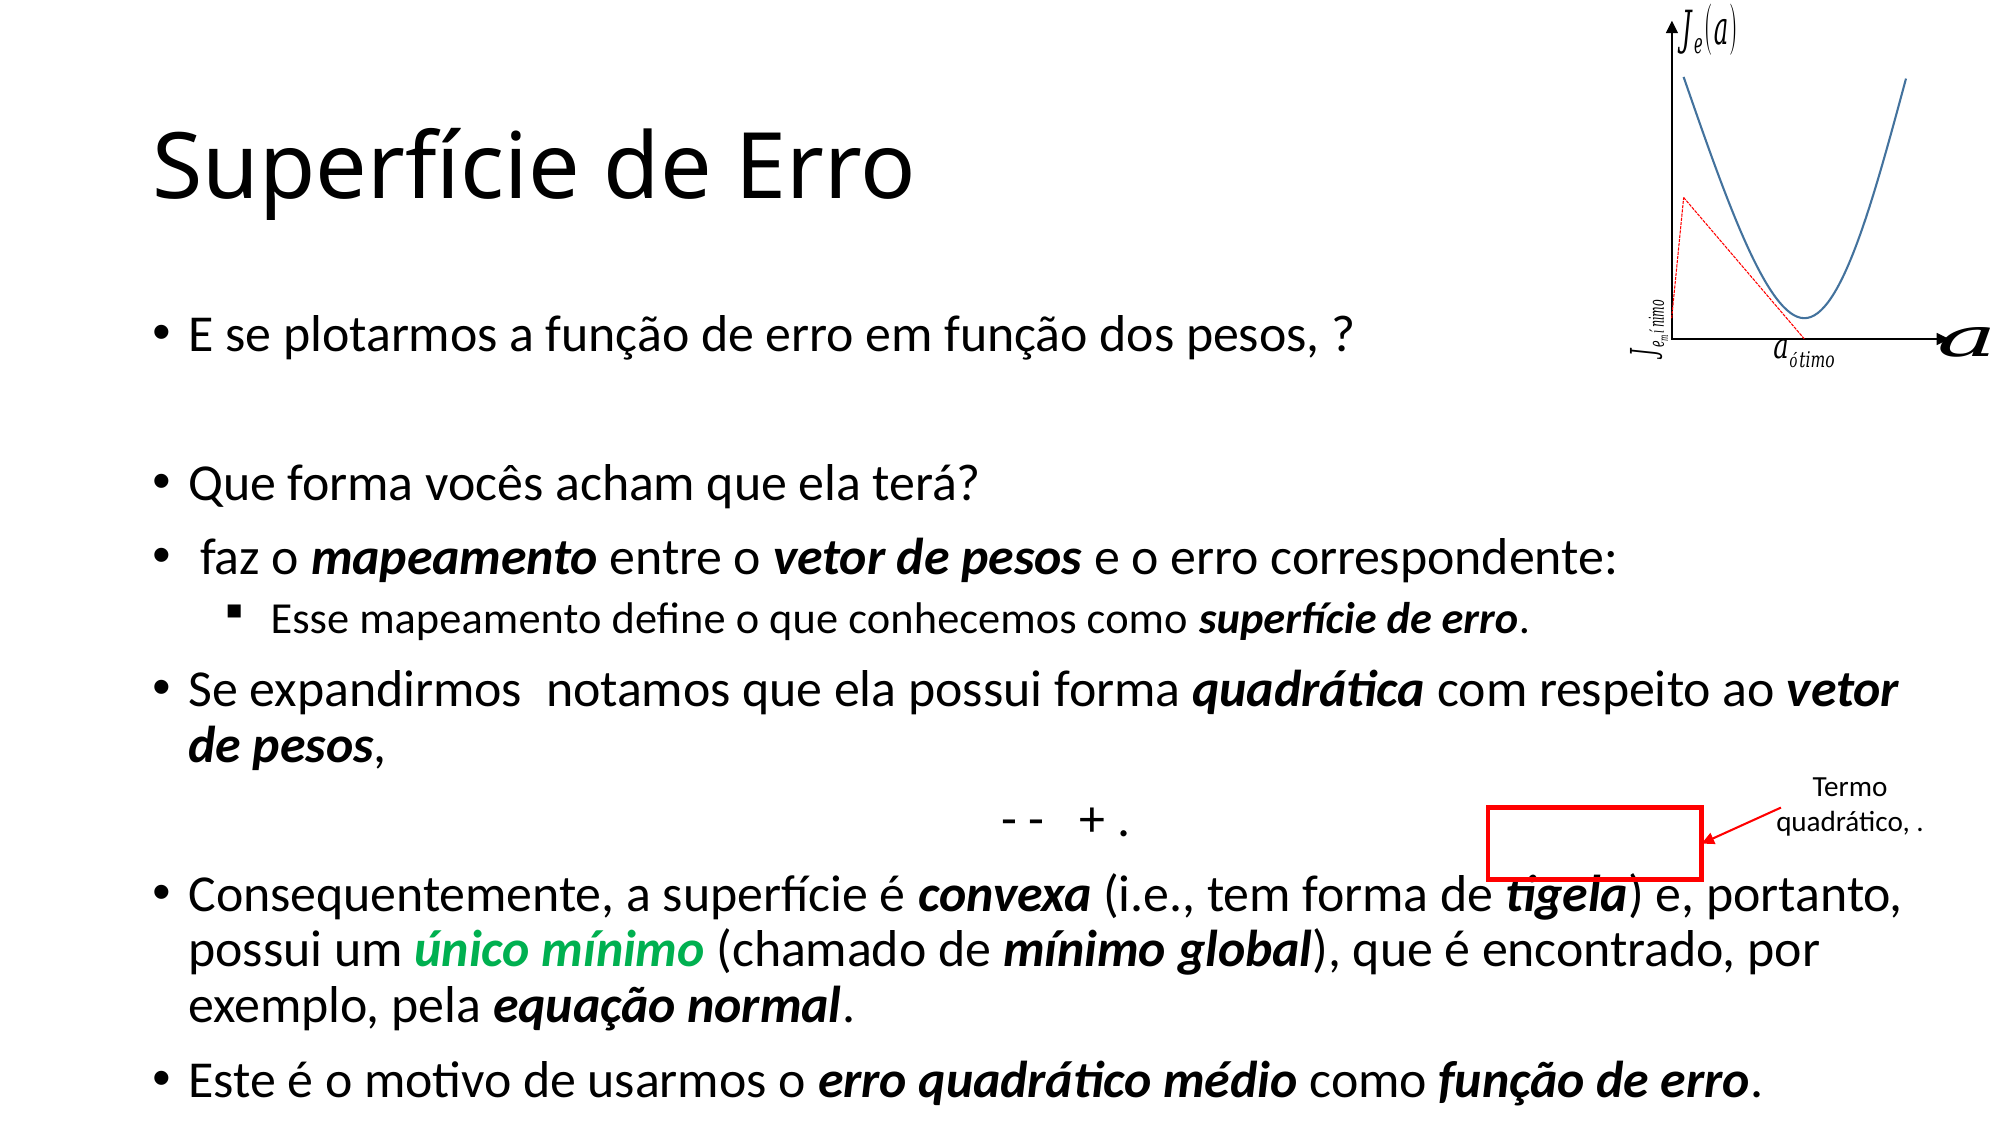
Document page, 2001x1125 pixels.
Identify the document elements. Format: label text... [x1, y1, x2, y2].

title Superfície de Erro [137, 59, 1624, 278]
text_box [1487, 806, 1703, 880]
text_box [1624, 0, 2000, 372]
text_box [1701, 807, 1782, 844]
